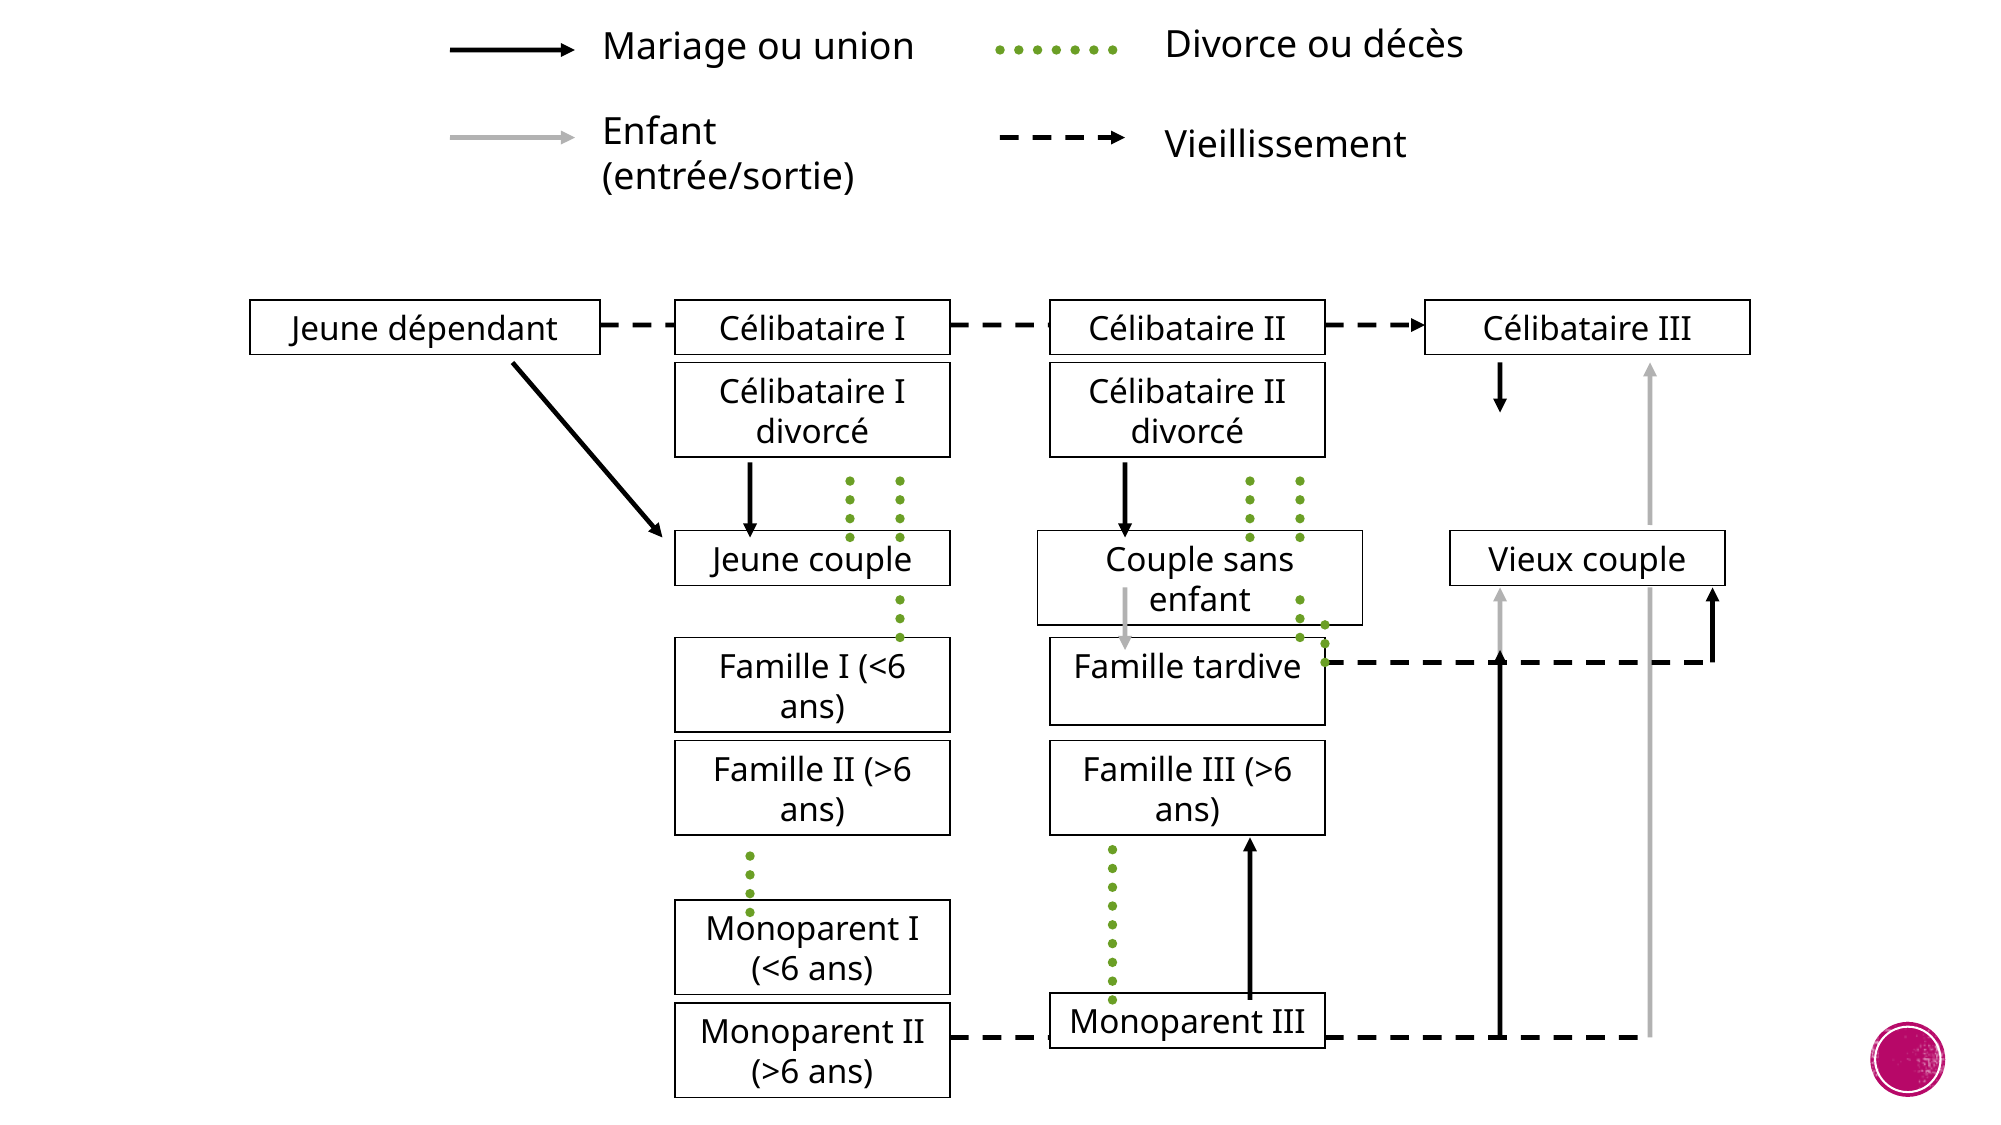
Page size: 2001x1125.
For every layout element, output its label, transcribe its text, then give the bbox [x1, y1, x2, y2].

text_box [1493, 649, 1507, 1038]
text_box Enfant (entrée/sortie) [587, 99, 950, 205]
text_box [512, 362, 663, 538]
text_box [1643, 362, 1657, 526]
text_box [449, 131, 575, 144]
text_box Monoparent II (>6 ans) [675, 1003, 950, 1098]
text_box [1111, 131, 1126, 144]
text_box [1118, 462, 1132, 538]
text_box Célibataire III [1425, 299, 1750, 355]
text_box [1118, 587, 1132, 650]
text_box Famille I (<6 ans) [675, 637, 950, 732]
text_box Célibataire II divorcé [1050, 362, 1325, 457]
text_box Célibataire II [1050, 299, 1325, 355]
text_box Célibataire I [675, 299, 950, 355]
text_box Divorce ou décès [1149, 12, 1513, 73]
text_box Monoparent I (<6 ans) [675, 899, 950, 995]
text_box [1706, 587, 1719, 663]
text_box [1493, 587, 1507, 650]
text_box Vieux couple [1449, 530, 1725, 586]
text_box [449, 43, 575, 57]
text_box Monoparent III [1050, 993, 1325, 1048]
text_box Mariage ou union [587, 14, 950, 75]
text_box Famille II (>6 ans) [675, 740, 950, 836]
text_box Couple sans enfant [1037, 530, 1363, 626]
text_box Famille tardive [1050, 637, 1325, 725]
text_box Vieillissement [1149, 112, 1513, 173]
text_box Jeune couple [675, 530, 950, 586]
text_box [1243, 837, 1257, 1000]
text_box Célibataire I divorcé [675, 362, 950, 457]
text_box [743, 462, 757, 538]
text_box [1412, 318, 1426, 332]
text_box Jeune dépendant [249, 299, 600, 355]
text_box Famille III (>6 ans) [1050, 740, 1325, 836]
text_box [1493, 362, 1507, 413]
